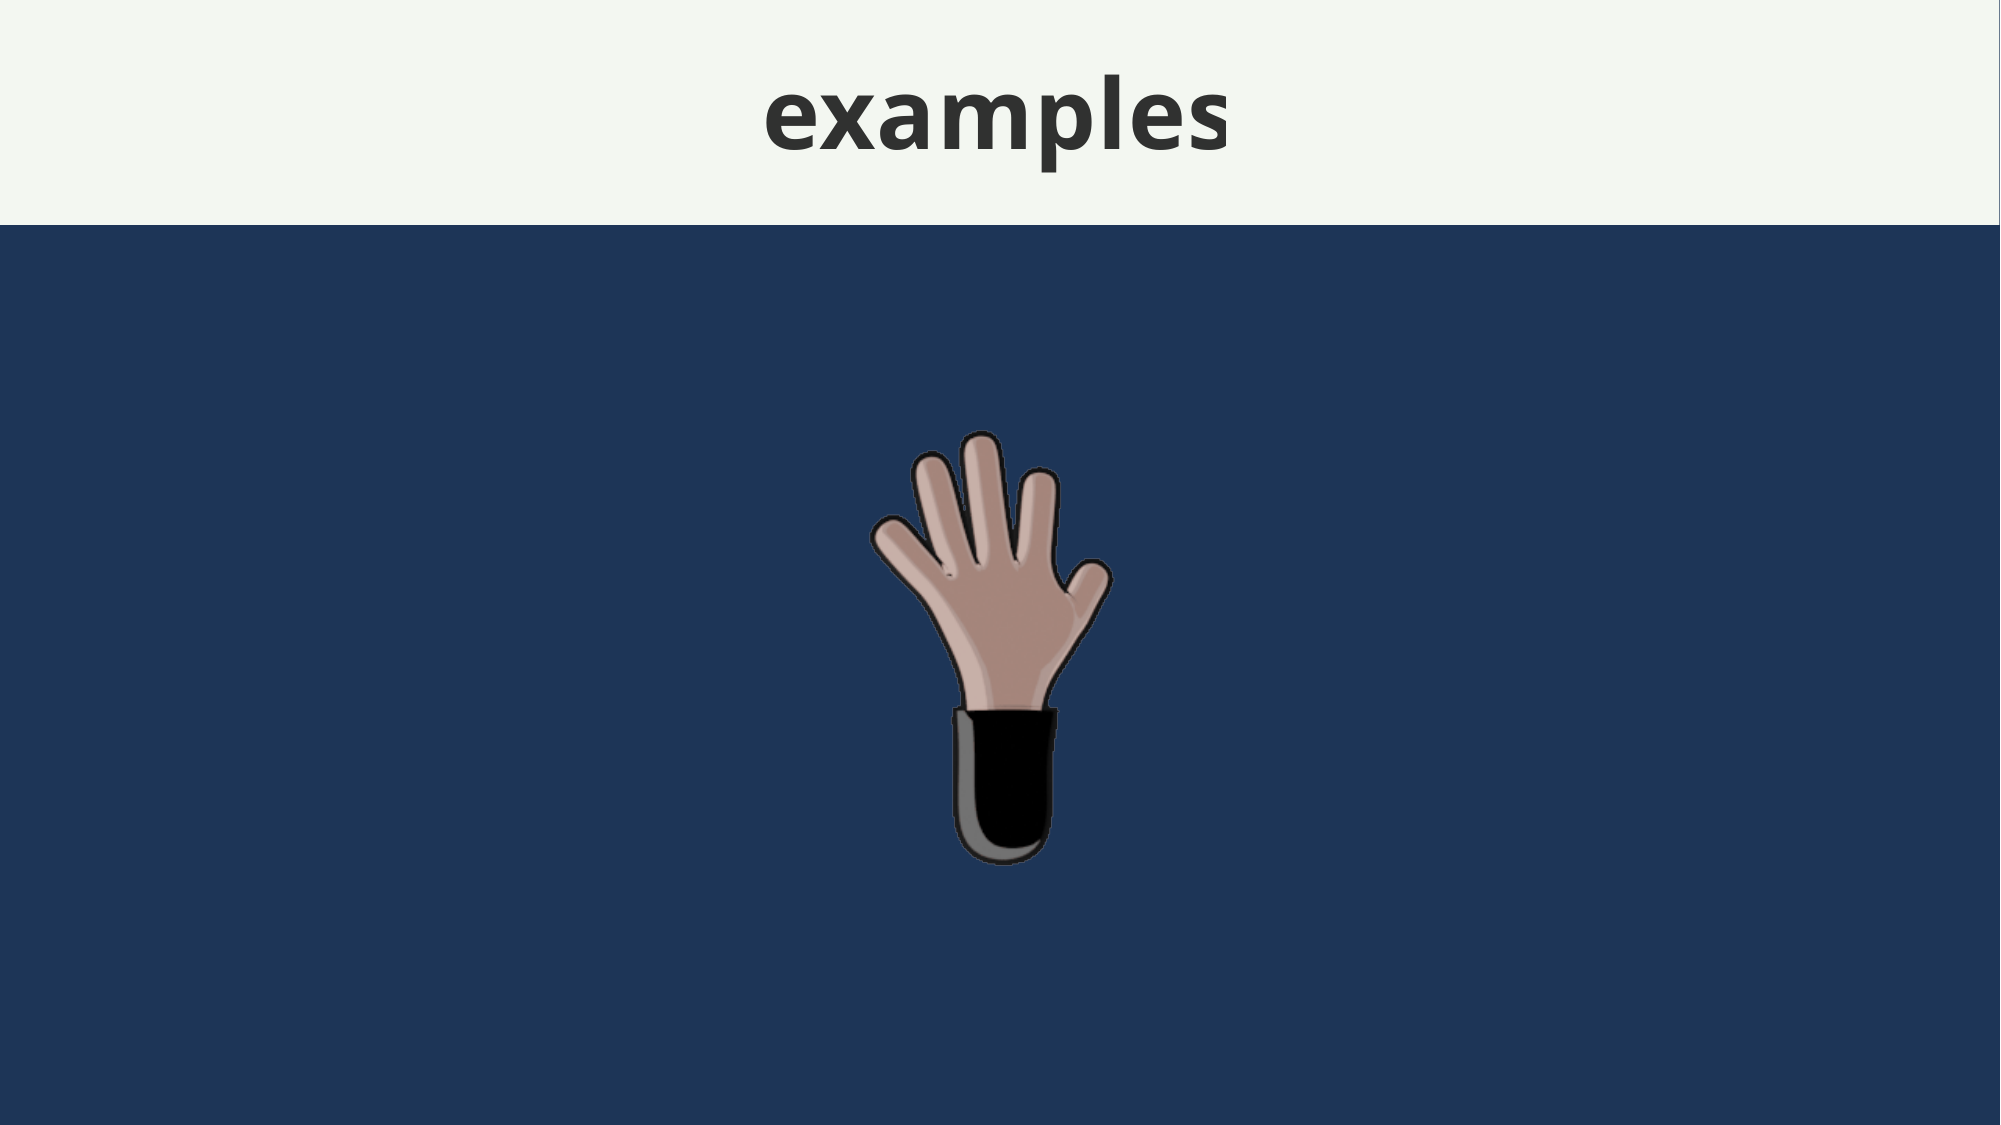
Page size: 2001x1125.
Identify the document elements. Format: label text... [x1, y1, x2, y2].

text_box [0, 0, 2000, 225]
picture [686, 426, 1313, 1052]
text_box examples [15, 73, 1984, 147]
